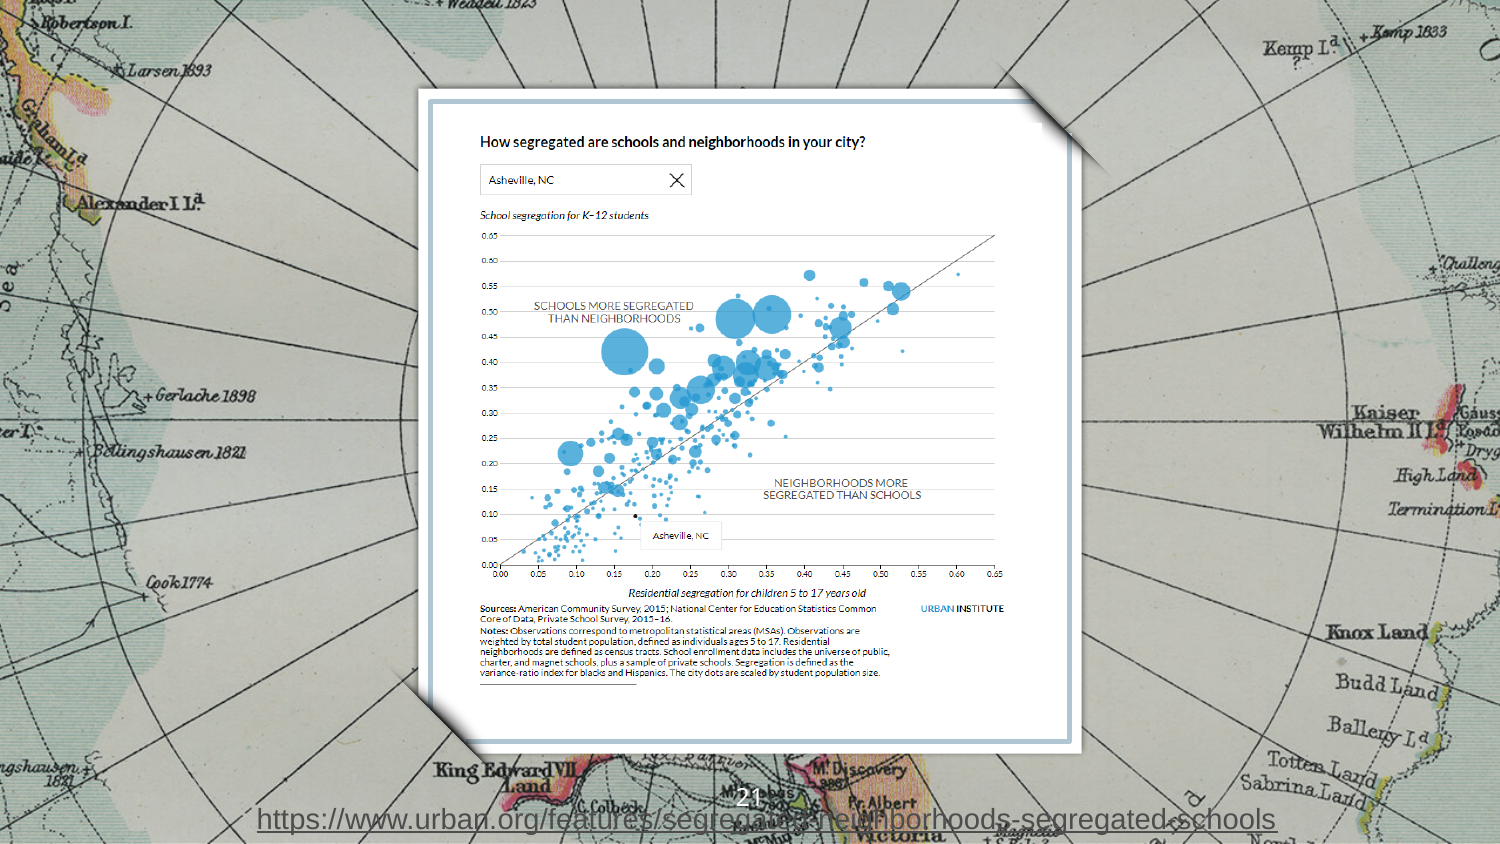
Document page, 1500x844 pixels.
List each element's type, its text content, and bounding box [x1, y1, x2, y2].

picture [0, 0, 1500, 844]
slide_number 21 [705, 753, 795, 793]
text_box https://www.urban.org/features/segregated-neighborhoods-segregated-schools [241, 793, 1349, 843]
